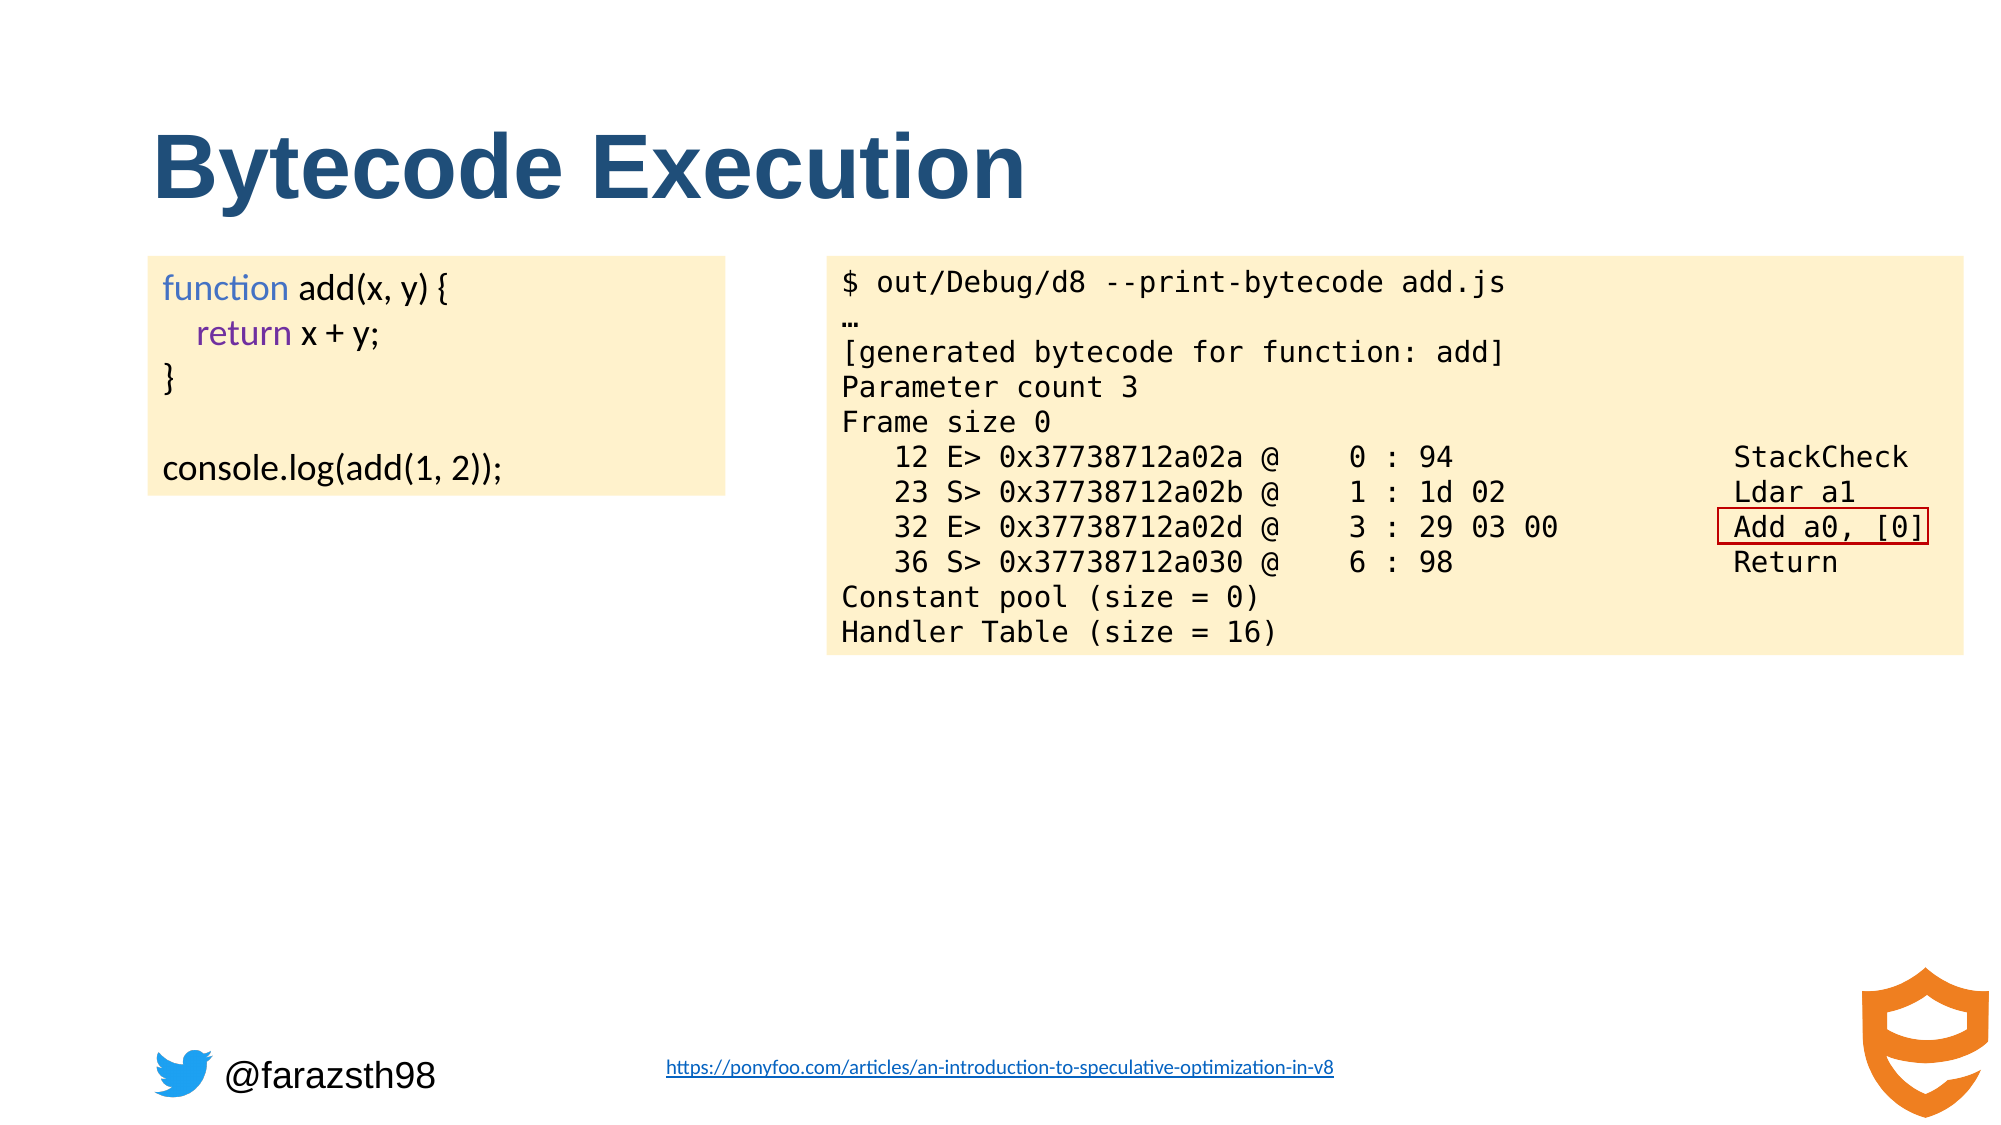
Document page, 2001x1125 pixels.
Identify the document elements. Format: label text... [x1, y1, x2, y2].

picture [137, 1027, 230, 1120]
text_box function add(x, y) { return x + y; } console.log(add(1, 2)); [147, 255, 726, 496]
title Bytecode Execution [137, 59, 1863, 278]
text_box [1717, 507, 1929, 545]
text_box https://ponyfoo.com/articles/an-introduction-to-speculative-optimization-in-v8 [500, 1046, 1500, 1112]
picture [1862, 967, 1989, 1118]
text_box $ out/Debug/d8 --print-bytecode add.js … [generated bytecode for function: add] Parameter count 3 Frame size 0 12 E> 0x37738712a02a @ 0 : 94 StackCheck 23 S> 0x37738712a02b @ 1 : 1d 02 Ldar a1 32 E> 0x37738712a02d @ 3 : 29 03 00 Add a0, [0] 36 S> 0x37738712a030 @ 6 : 98 Return Constant pool (size = 0) Handler Table (size = 16) [826, 255, 1964, 656]
